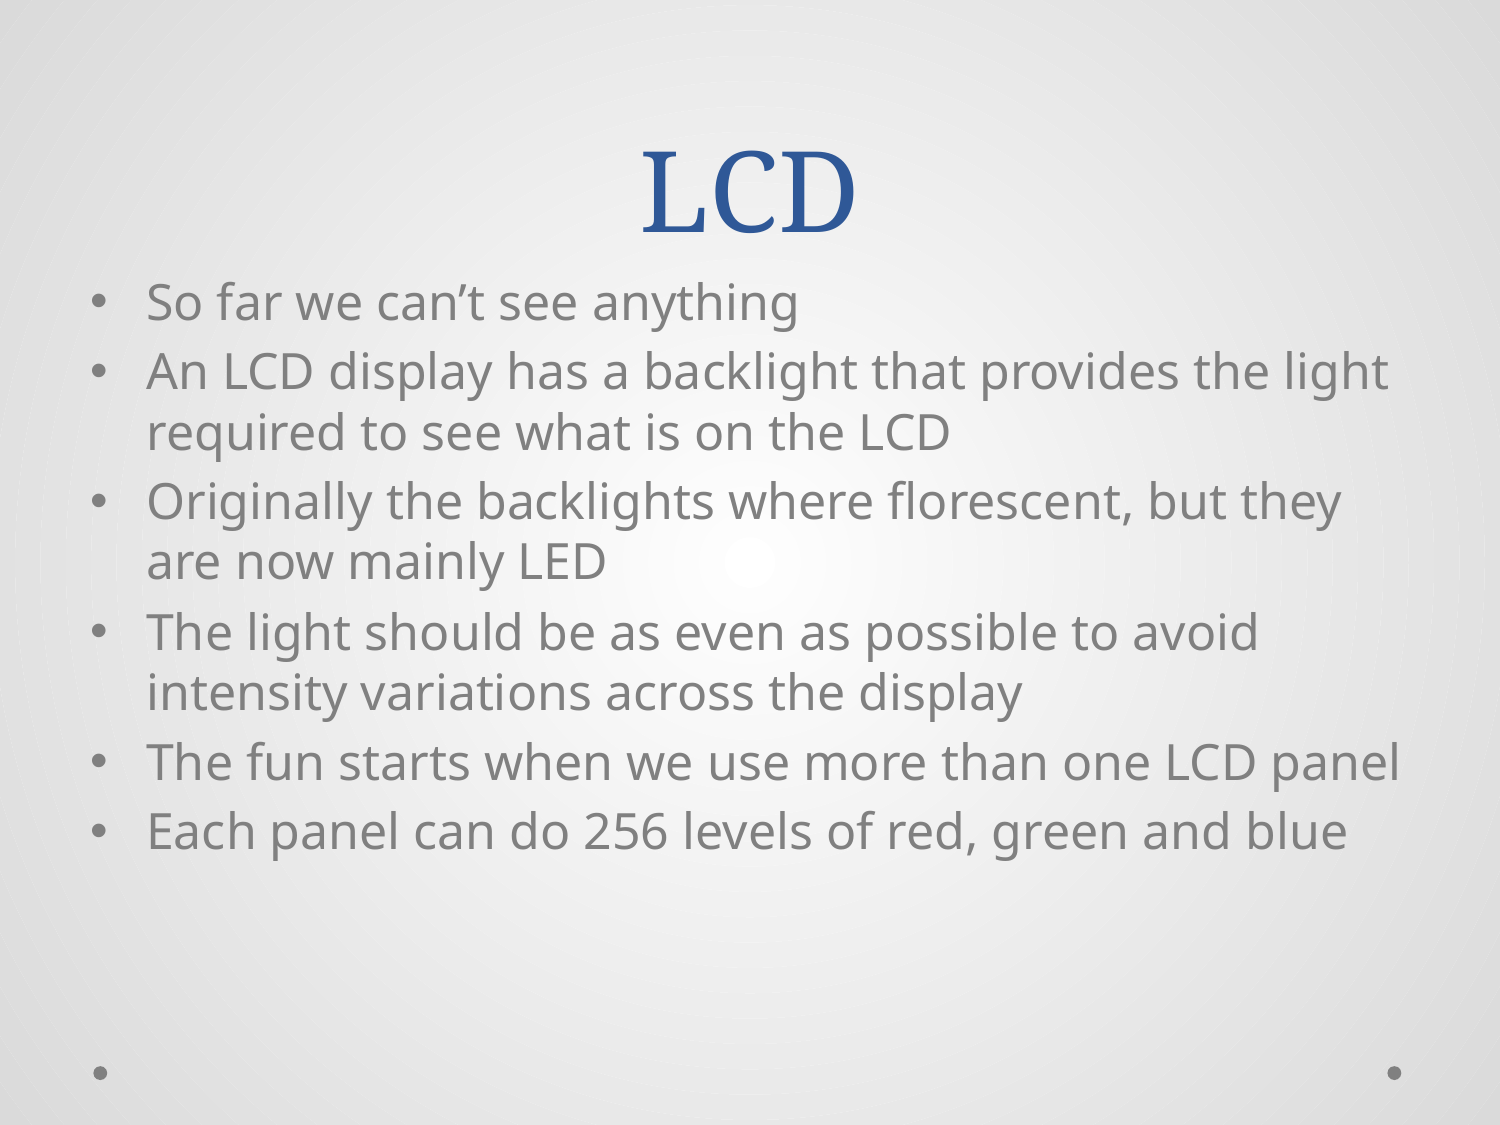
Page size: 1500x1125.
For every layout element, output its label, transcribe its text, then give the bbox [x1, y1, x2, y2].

list So far we can’t see anything An LCD display has a backlight that provides the light required to see what is on the LCD Originally the backlights where florescent, but they are now mainly LED The light should be as even as possible to avoid intensity variations across the display The fun starts when we use more than one LCD panel Each panel can do 256 levels of red, green and blue [75, 262, 1425, 1005]
title LCD [75, 0, 1425, 262]
